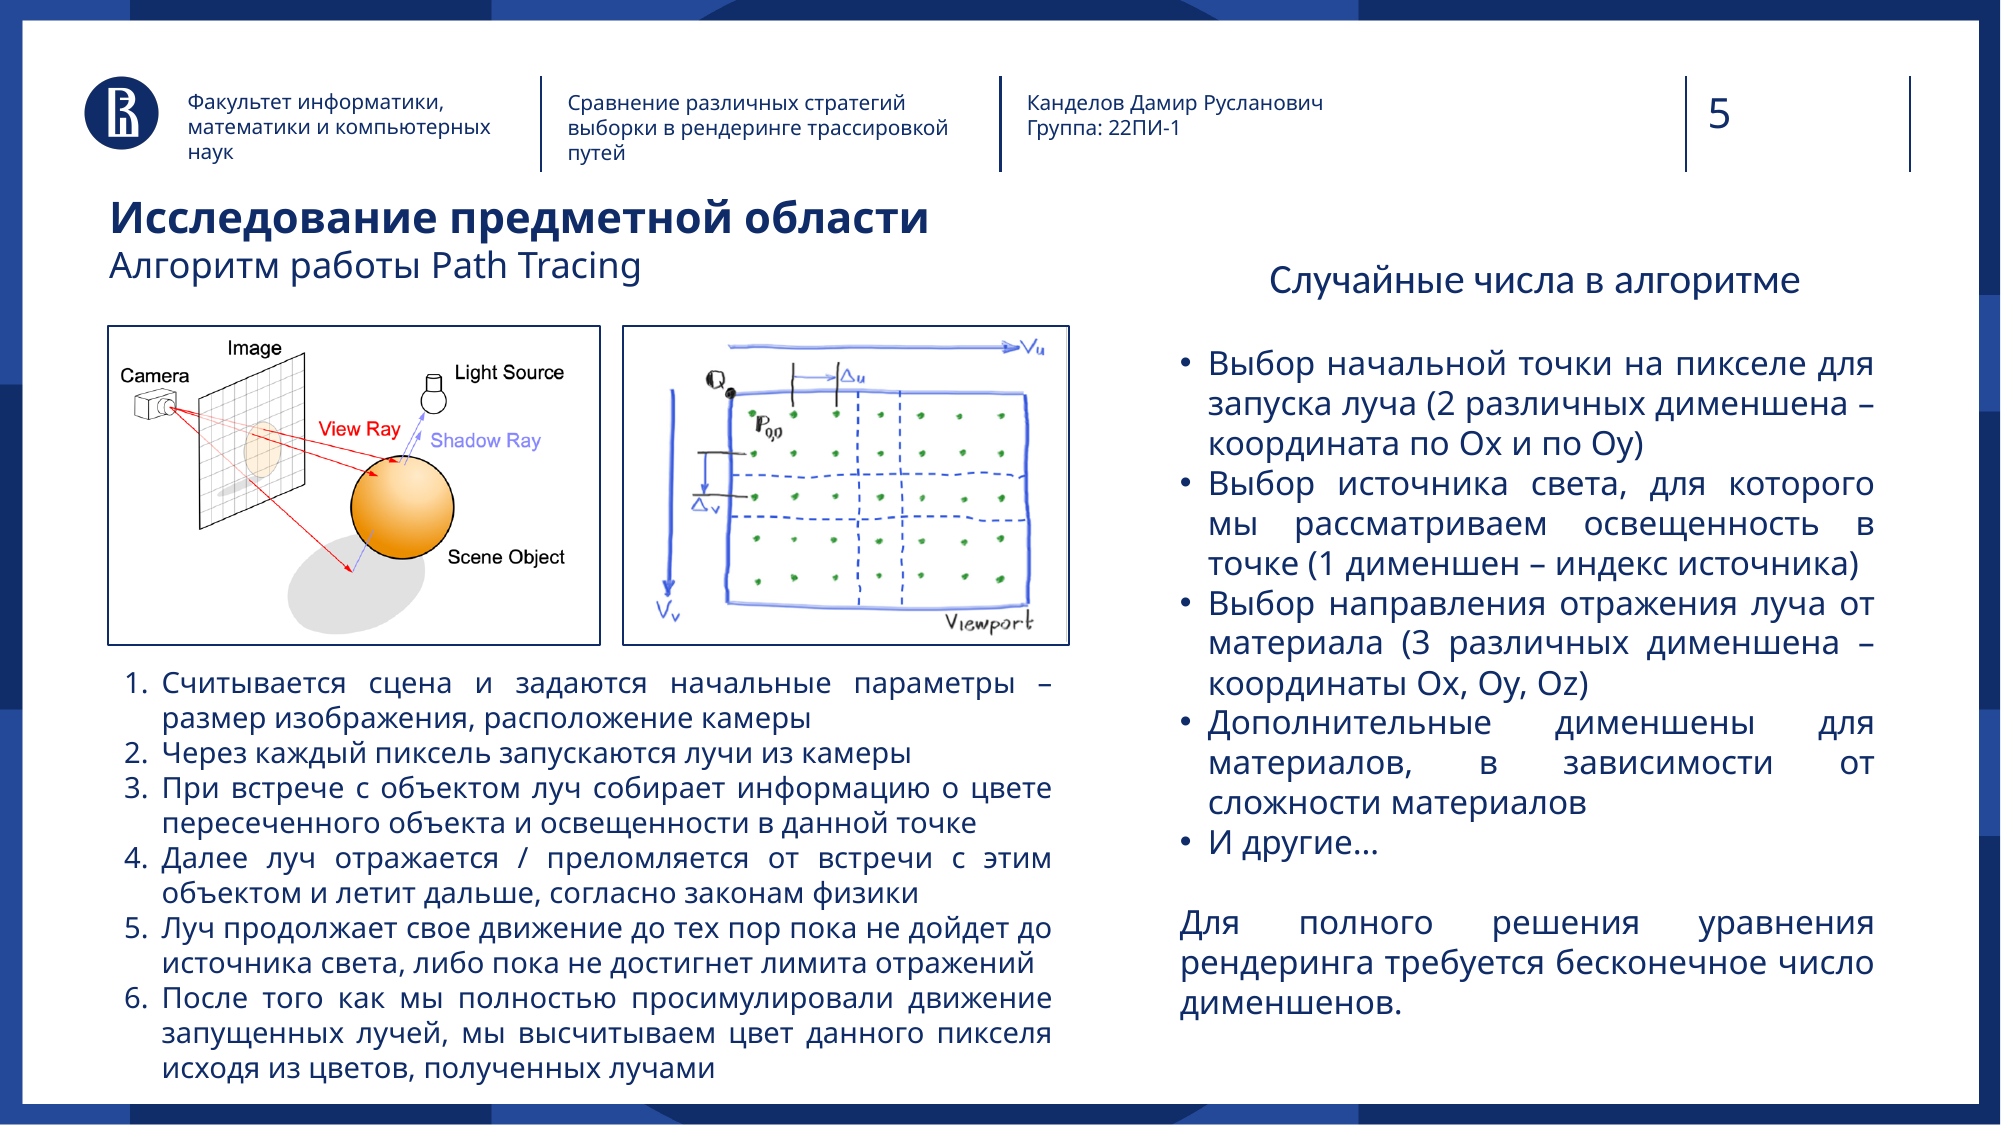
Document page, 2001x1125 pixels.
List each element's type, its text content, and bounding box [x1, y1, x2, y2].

text_box Случайные числа в алгоритме [1241, 244, 1830, 310]
text_box Сравнение различных стратегий выборки в рендеринге трассировкой путей [567, 89, 952, 157]
text_box Факультет информатики, математики и компьютерных наук [187, 88, 528, 157]
text_box [0, 0, 2000, 75]
text_box Выбор начальной точки на пикселе для запуска луча (2 различных дименшена – координата по Ox и по Oy) Выбор источника света, для которого мы рассматриваем освещенность в точке (1 дименшен – индекс источника) Выбор направления отражения луча от материала (3 различных дименшена – координаты Ox, Oy, Oz) Дополнительные дименшены для материалов, в зависимости от сложности материалов И другие… Для полного решения уравнения рендеринга требуется бесконечное число дименшенов. [1165, 334, 1891, 1029]
picture [0, 0, 2001, 1125]
text_box Считывается сцена и задаются начальные параметры – размер изображения, расположение камеры Через каждый пиксель запускаются лучи из камеры При встрече с объектом луч собирает информацию о цвете пересеченного объекта и освещенности в данной точке Далее луч отражается / преломляется от встречи с этим объектом и летит дальше, согласно законам физики Луч продолжает свое движение до тех пор пока не дойдет до источника света, либо пока не достигнет лимита отражений После того как мы полностью просимулировали движение запущенных лучей, мы высчитываем цвет данного пикселя исходя из цветов, полученных лучами [109, 656, 1068, 1092]
text_box Исследование предметной области Алгоритм работы Path Tracing [109, 190, 945, 323]
text_box Канделов Дамир Русланович Группа: 22ПИ-1 [1026, 89, 1367, 157]
